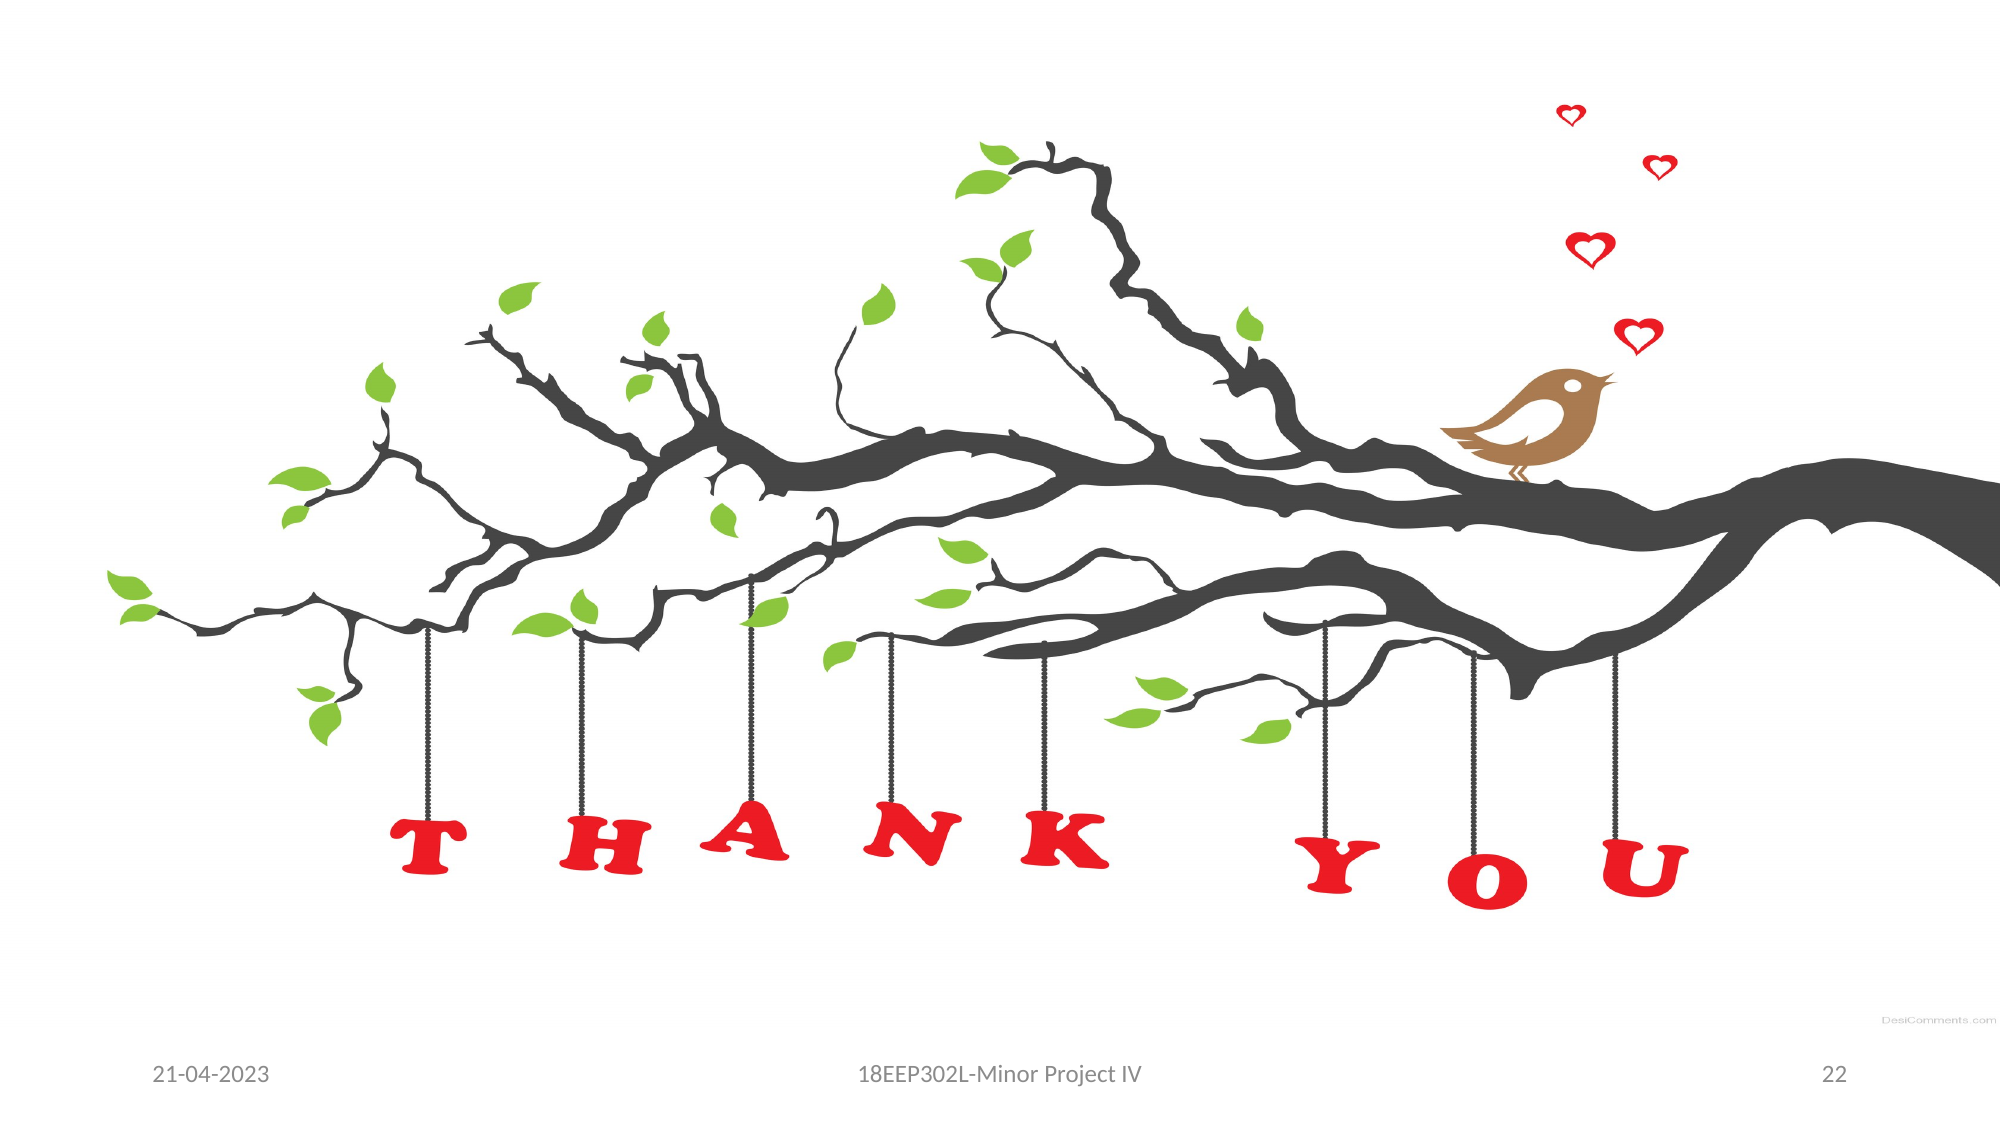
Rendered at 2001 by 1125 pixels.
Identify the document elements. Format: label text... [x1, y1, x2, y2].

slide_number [137, 1042, 588, 1103]
footer 18EEP302L-Minor Project IV [662, 1042, 1338, 1103]
picture [0, 0, 2000, 1027]
slide_number 22 [1412, 1042, 1863, 1103]
